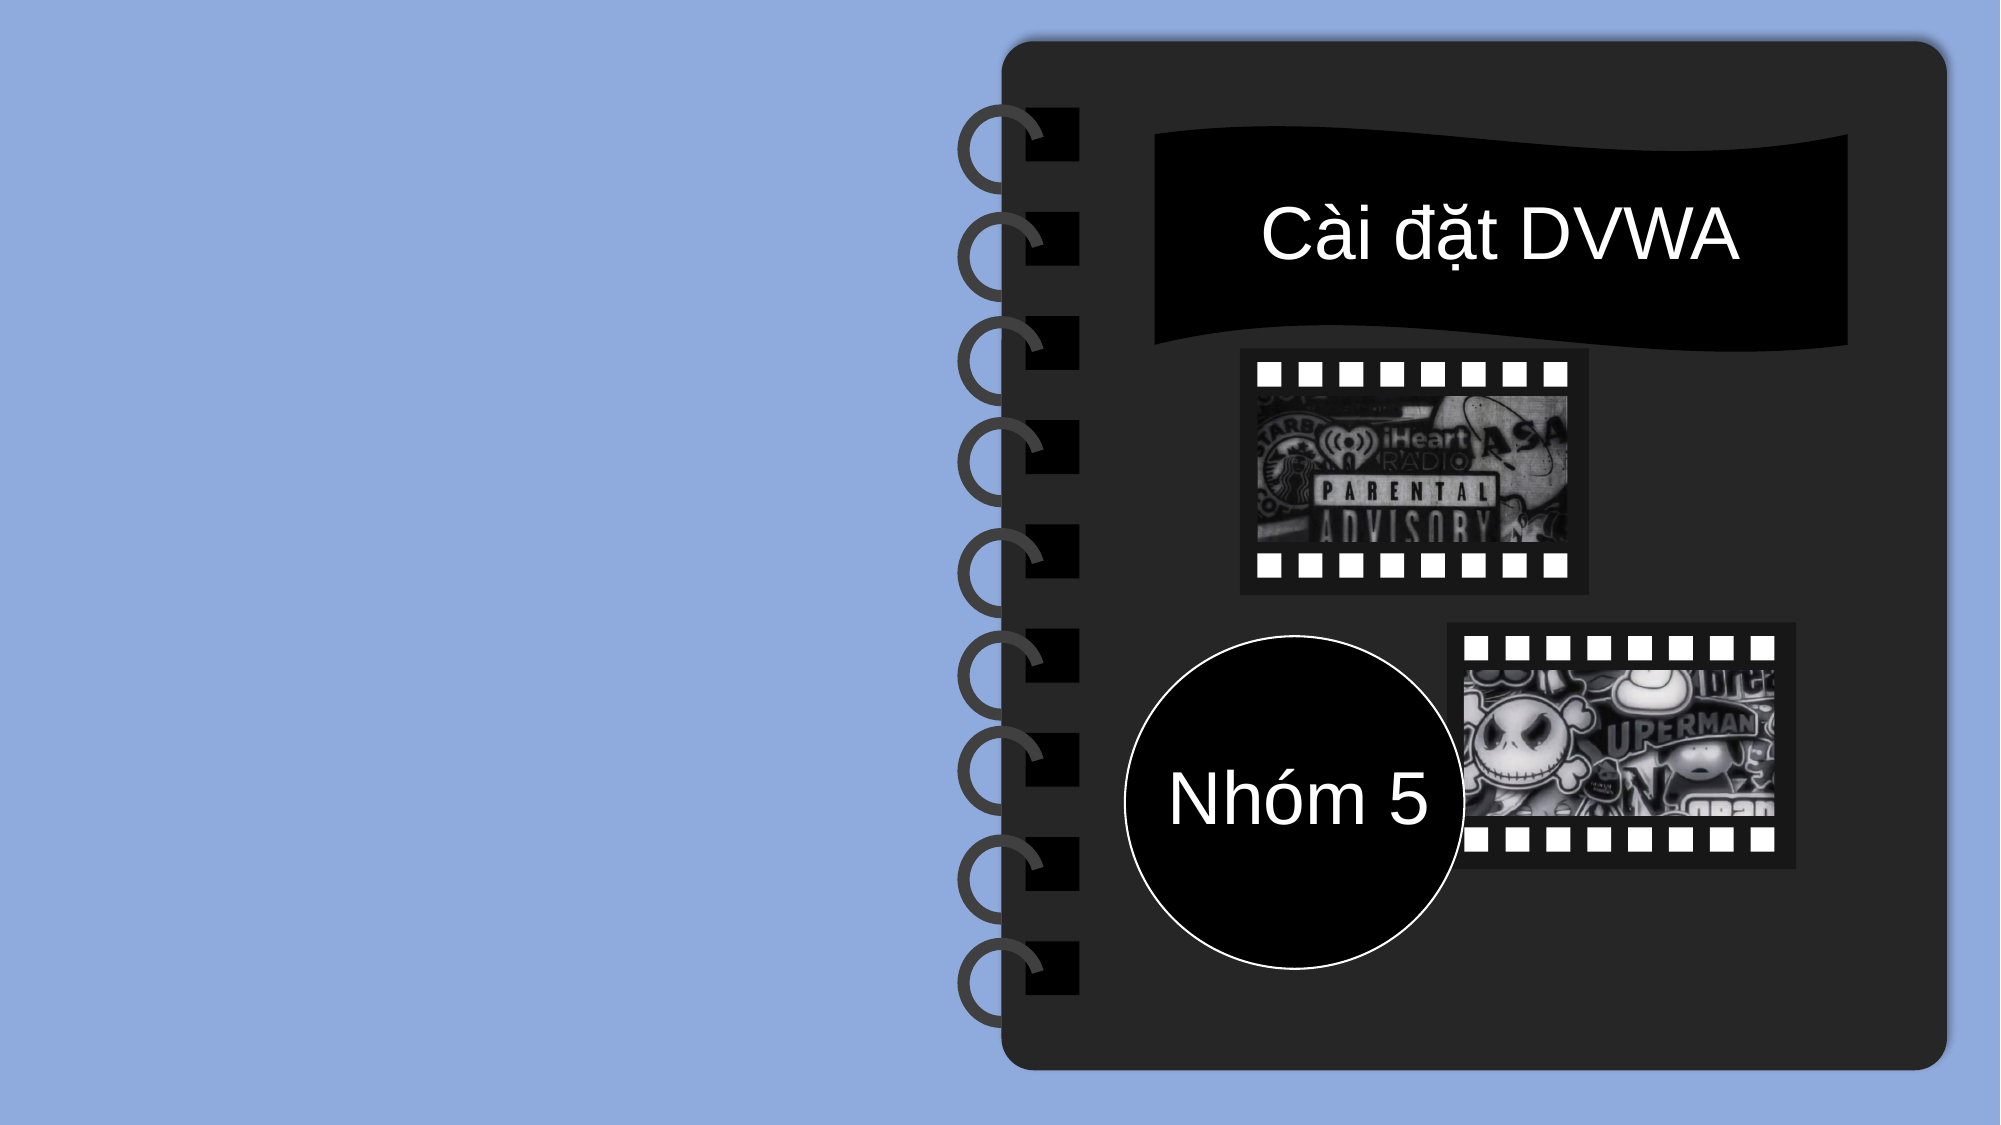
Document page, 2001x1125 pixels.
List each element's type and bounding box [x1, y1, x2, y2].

text_box [957, 41, 1947, 1071]
